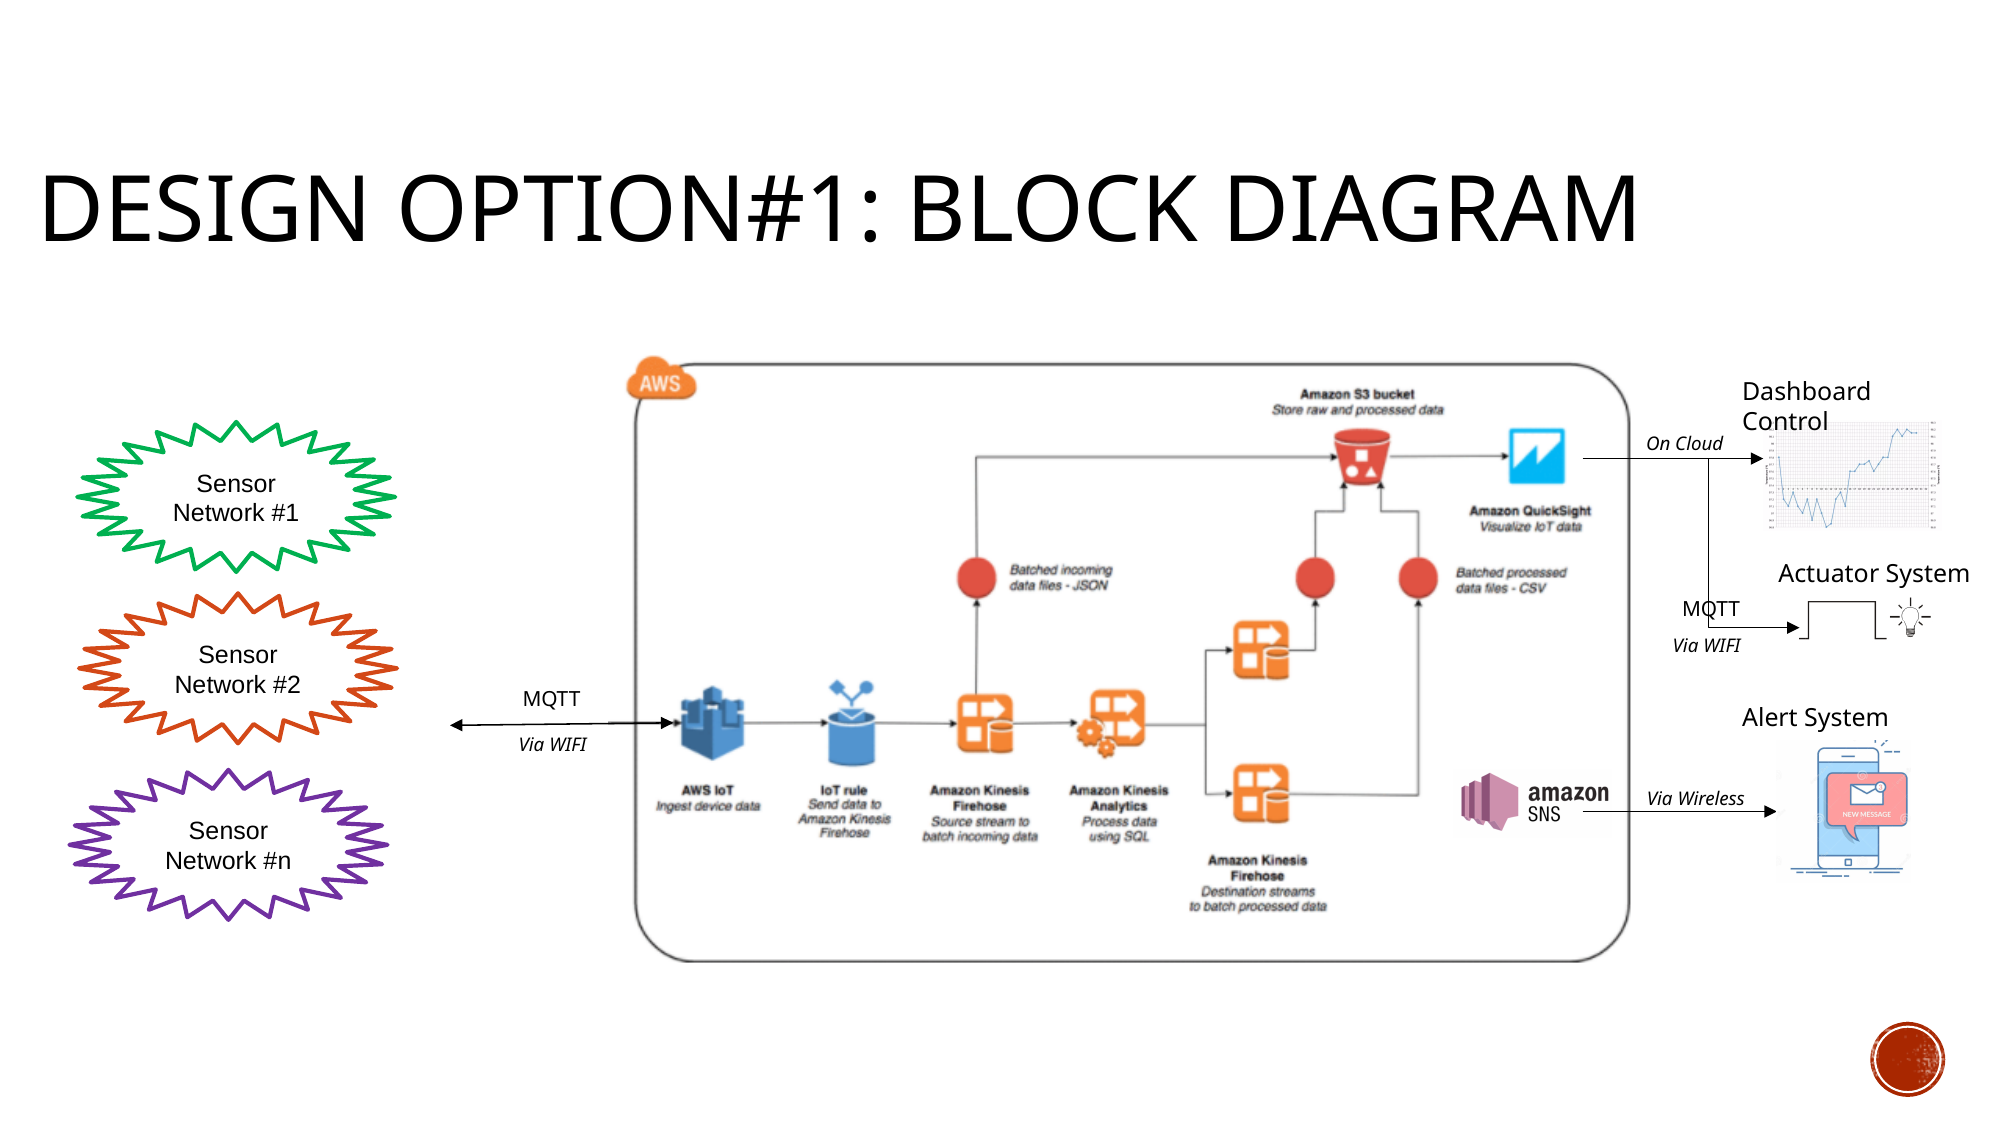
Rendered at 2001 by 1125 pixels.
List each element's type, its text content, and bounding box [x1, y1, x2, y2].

text_box Sensor Network #n [67, 767, 390, 922]
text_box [449, 722, 674, 726]
picture [1870, 1021, 1946, 1097]
text_box Via WIFI [1682, 636, 1761, 664]
text_box Sensor Network #2 [76, 591, 400, 746]
picture [1799, 593, 1939, 663]
text_box On Cloud [1682, 424, 1743, 455]
title DESIGN OPTION#1: BLOCK DIAGRAM [22, 79, 1902, 344]
picture [1763, 419, 1942, 531]
text_box Actuator System [1805, 549, 1999, 595]
text_box Alert System [1727, 694, 1963, 740]
text_box Via WIFI [503, 734, 603, 763]
text_box Dashboard Control [1727, 367, 1978, 443]
text_box Via Wireless [1682, 779, 1770, 810]
text_box MQTT [507, 678, 598, 719]
picture [1776, 740, 1911, 883]
text_box Sensor Network #1 [75, 419, 398, 575]
picture [608, 343, 1676, 1002]
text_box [1617, 458, 1800, 628]
